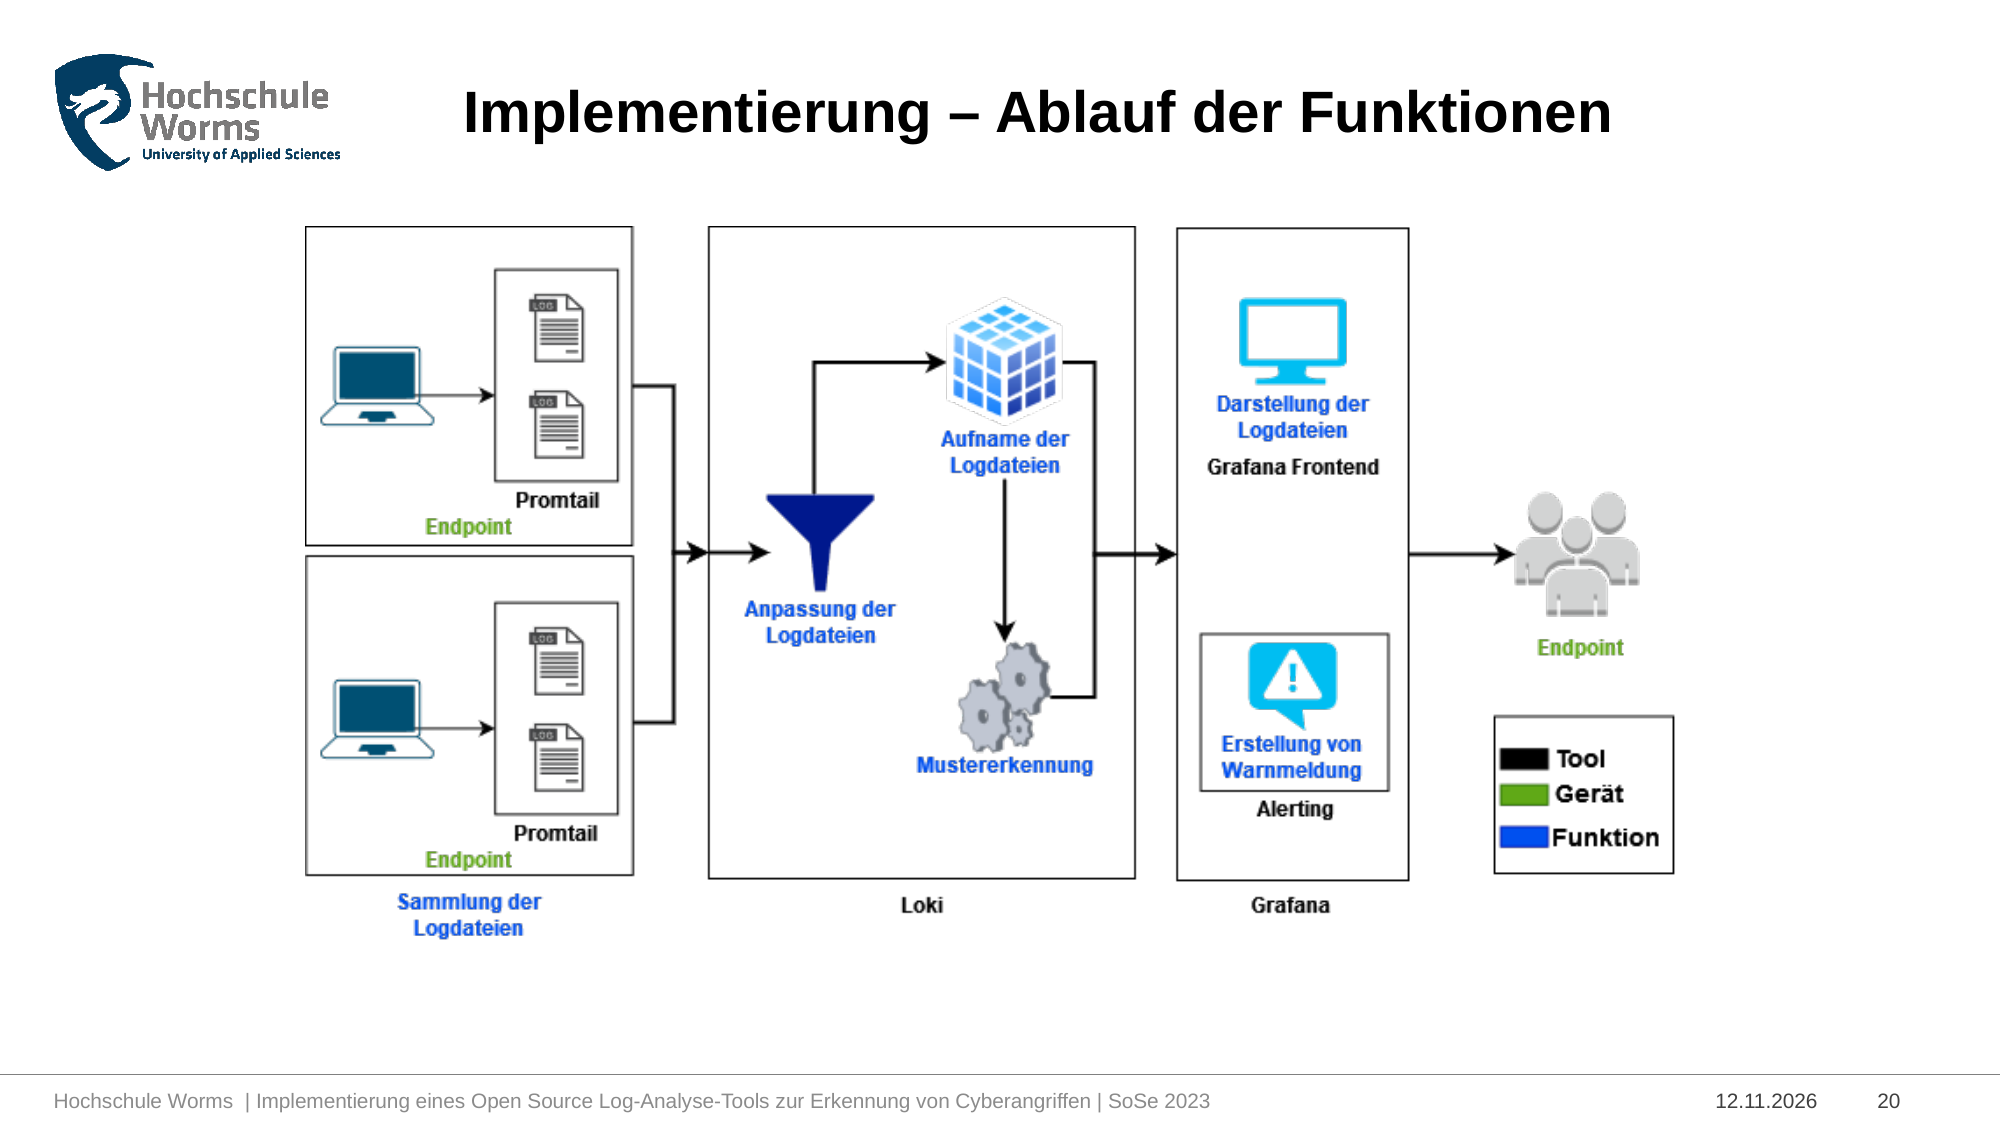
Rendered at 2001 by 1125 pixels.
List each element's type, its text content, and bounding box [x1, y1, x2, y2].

picture [55, 54, 340, 171]
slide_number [1693, 1074, 1833, 1125]
picture [305, 226, 1694, 943]
slide_number 20 [1862, 1074, 1943, 1125]
footer Hochschule Worms | Implementierung eines Open Source Log-Analyse-Tools zur Erkennung von Cyberangriffen | SoSe 2023 [38, 1074, 1266, 1125]
title Implementierung – Ablauf der Funktionen [448, 55, 1863, 172]
